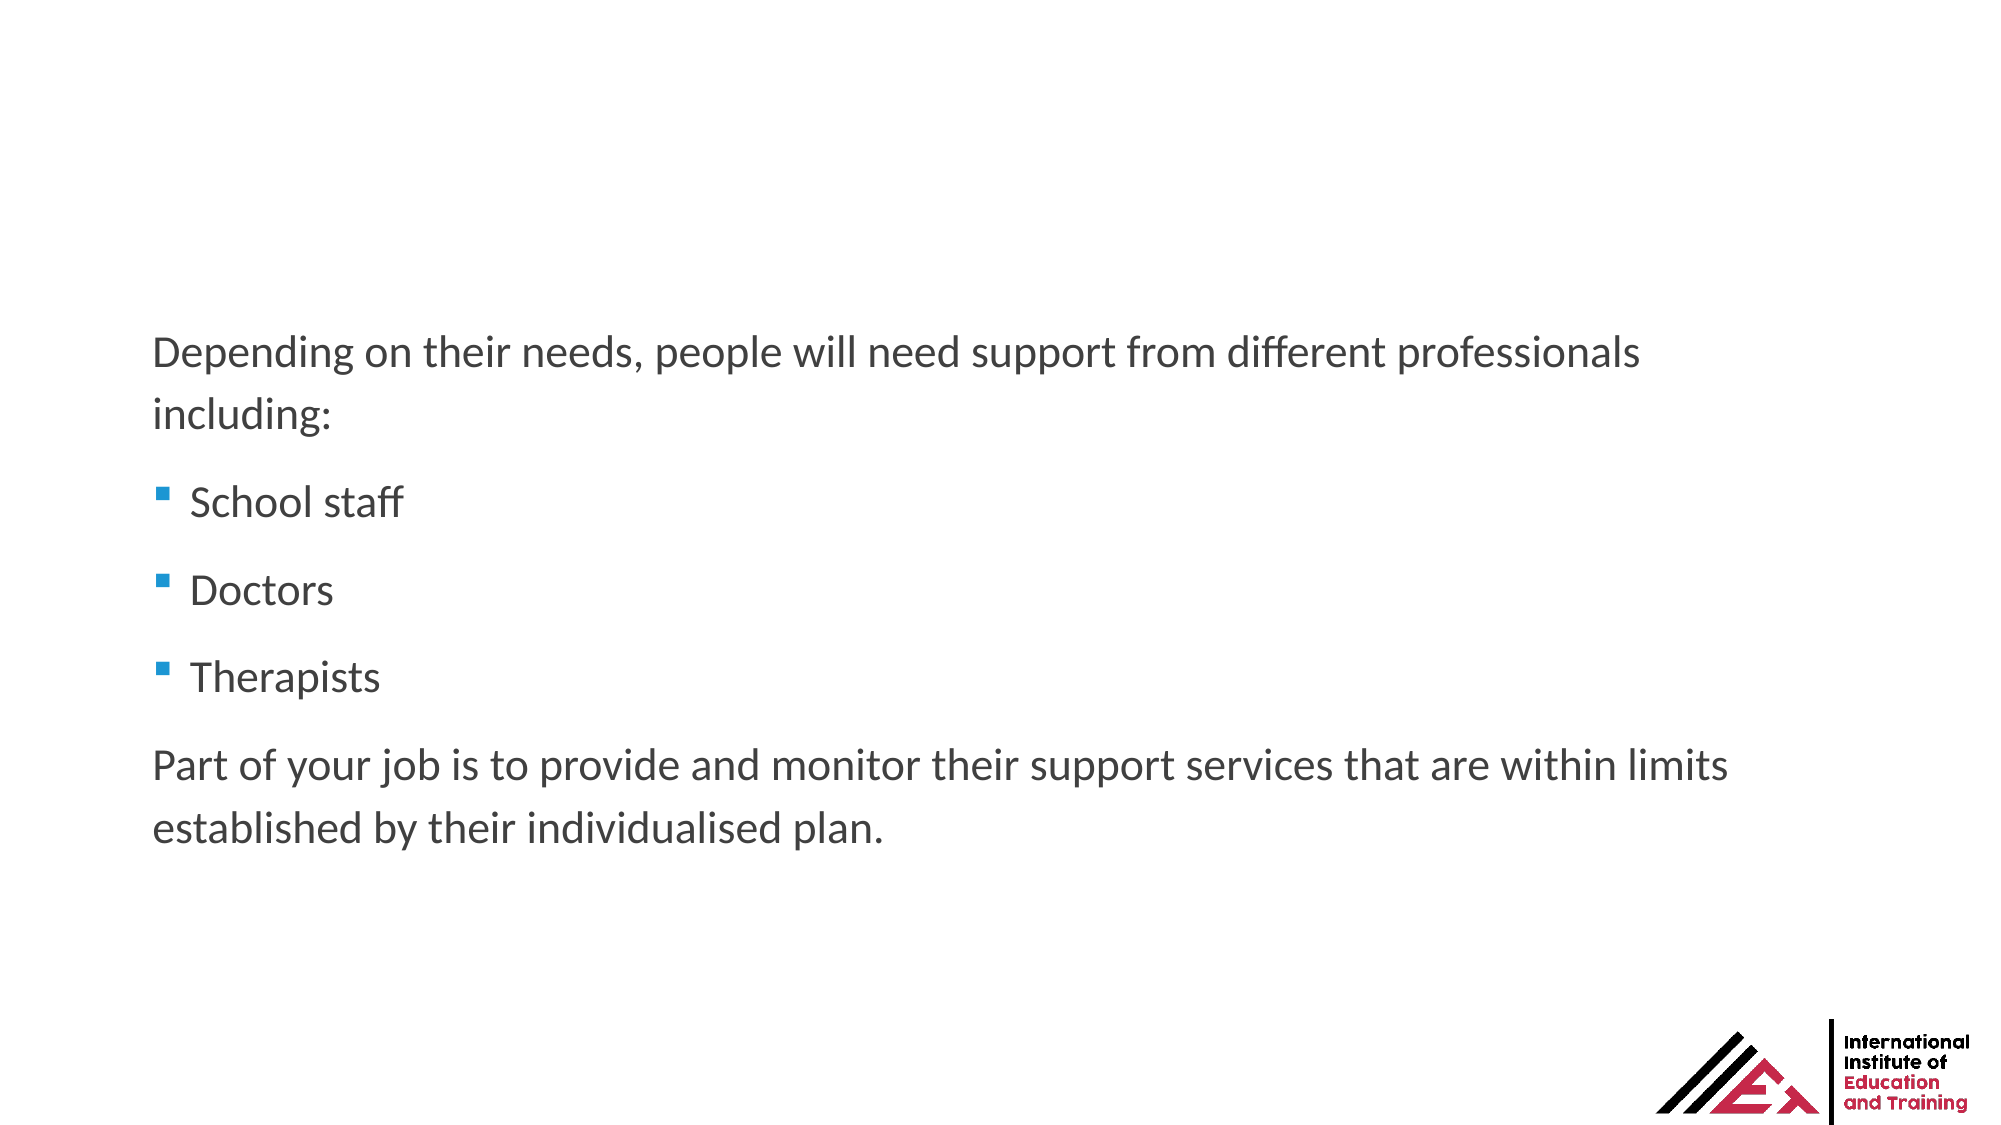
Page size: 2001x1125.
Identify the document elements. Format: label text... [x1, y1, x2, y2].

picture [1655, 1019, 1969, 1125]
list Depending on their needs, people will need support from different professionals including: School staff Doctors Therapists Part of your job is to provide and monitor their support services that are within limits established by their individualised plan. [137, 306, 1793, 1021]
